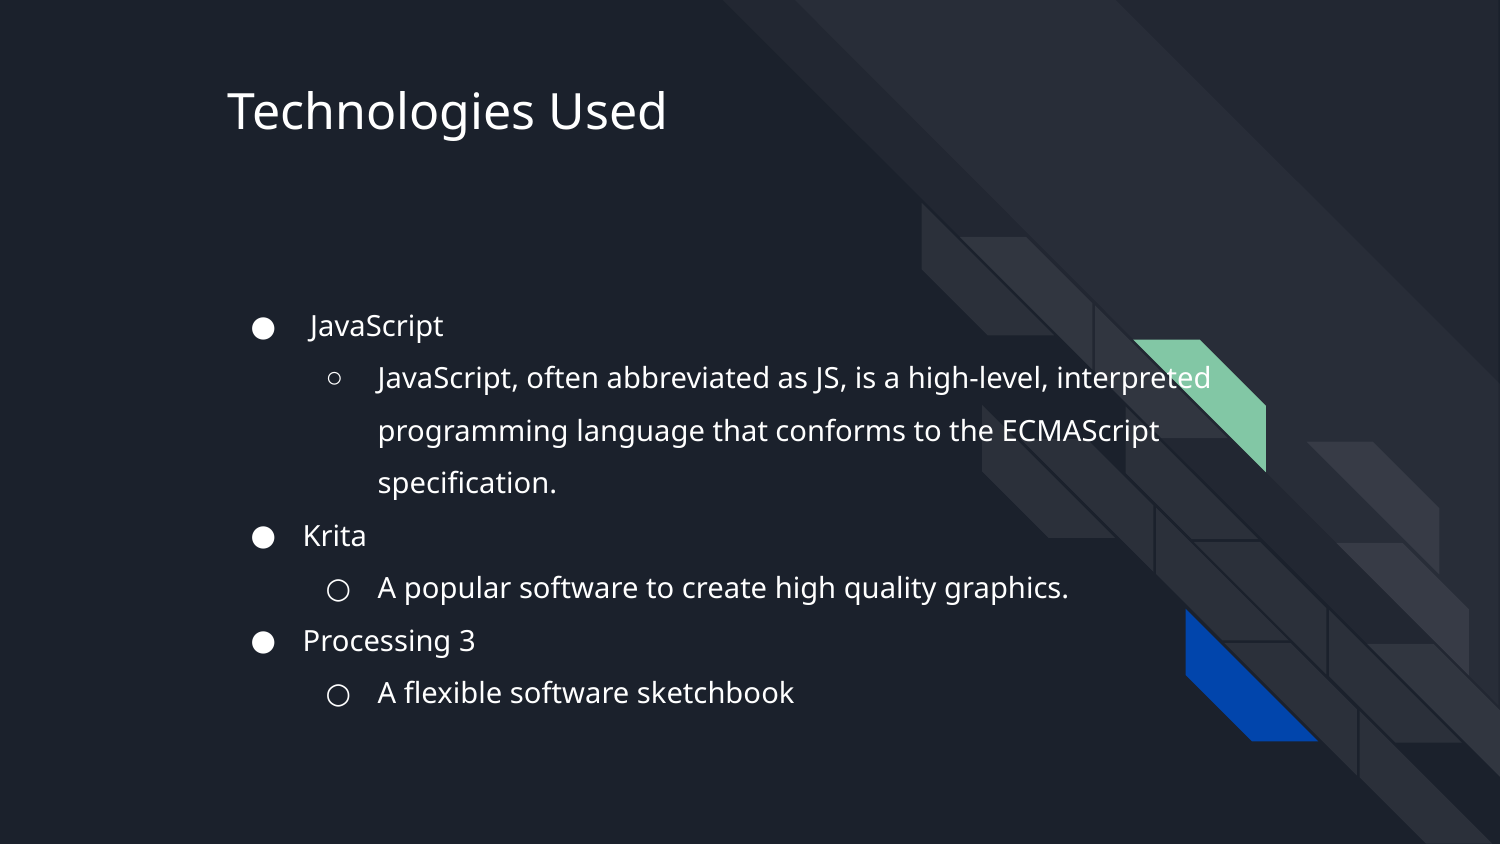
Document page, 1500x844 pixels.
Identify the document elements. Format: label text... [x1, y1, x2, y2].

text_box JavaScript JavaScript, often abbreviated as JS, is a high-level, interpreted programming language that conforms to the ECMAScript specification. Krita A popular software to create high quality graphics. Processing 3 A flexible software sketchbook [212, 239, 1252, 729]
title Technologies Used [212, 64, 1368, 215]
